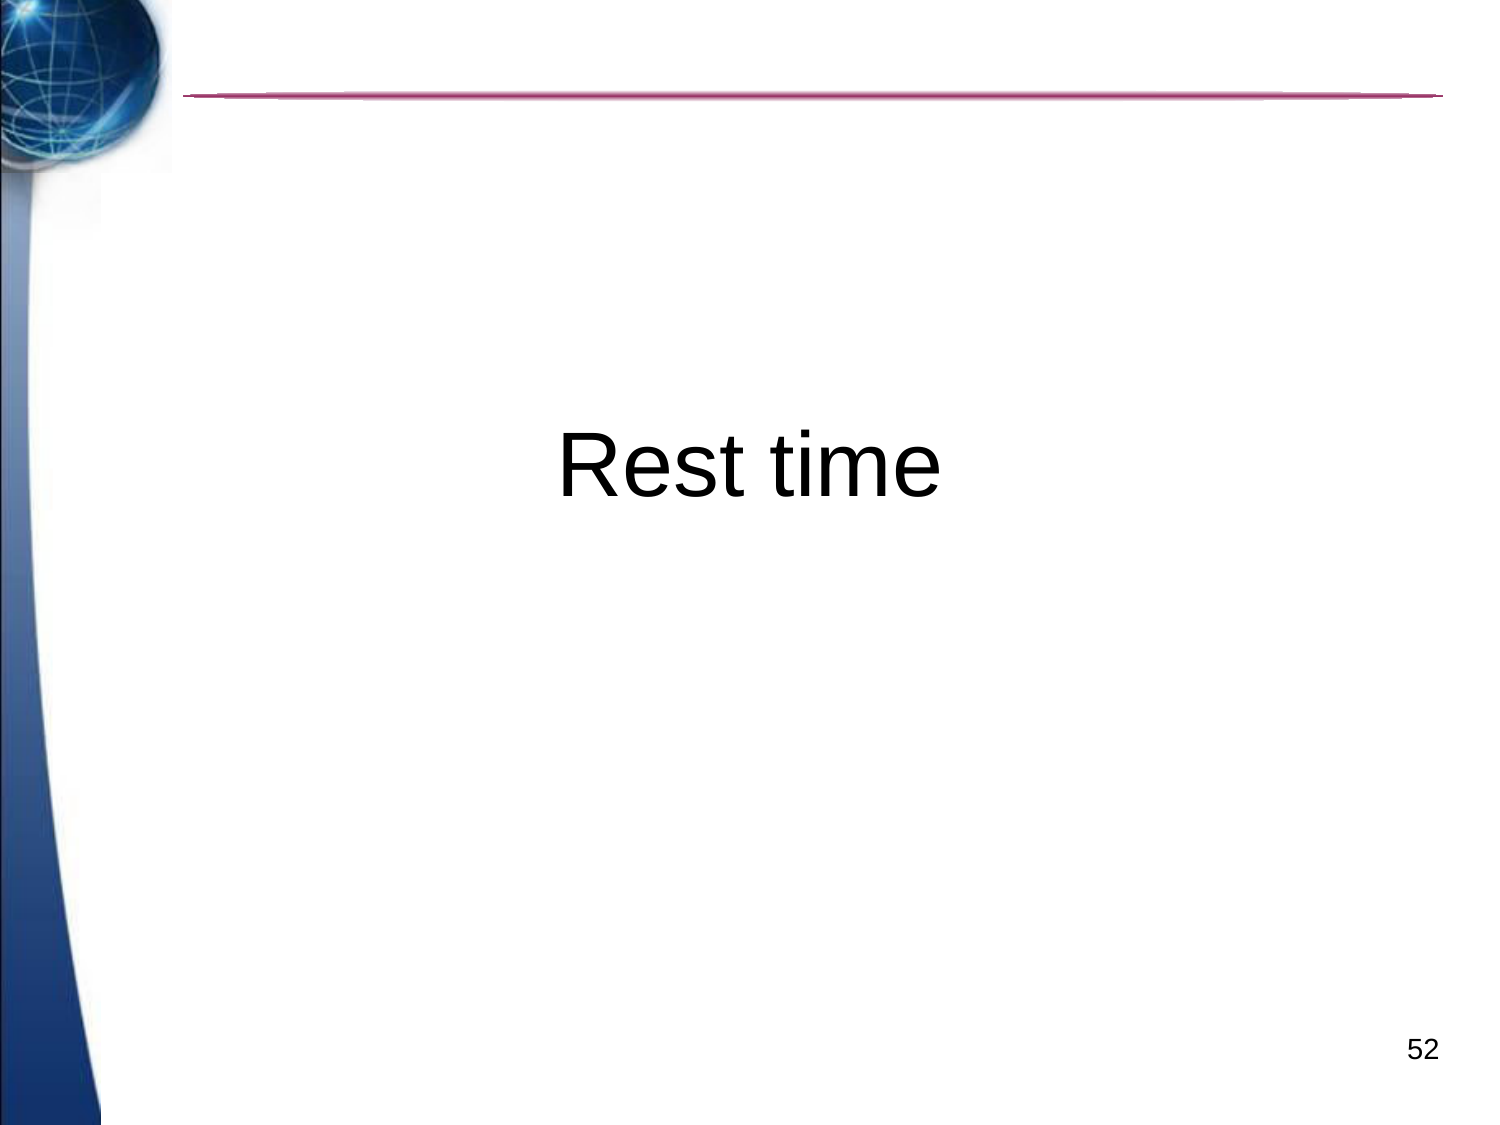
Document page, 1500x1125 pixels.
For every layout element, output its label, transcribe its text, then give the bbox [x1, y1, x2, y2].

title Rest time [75, 397, 1425, 585]
picture [0, 0, 172, 1125]
slide_number 52 [1104, 1022, 1455, 1092]
